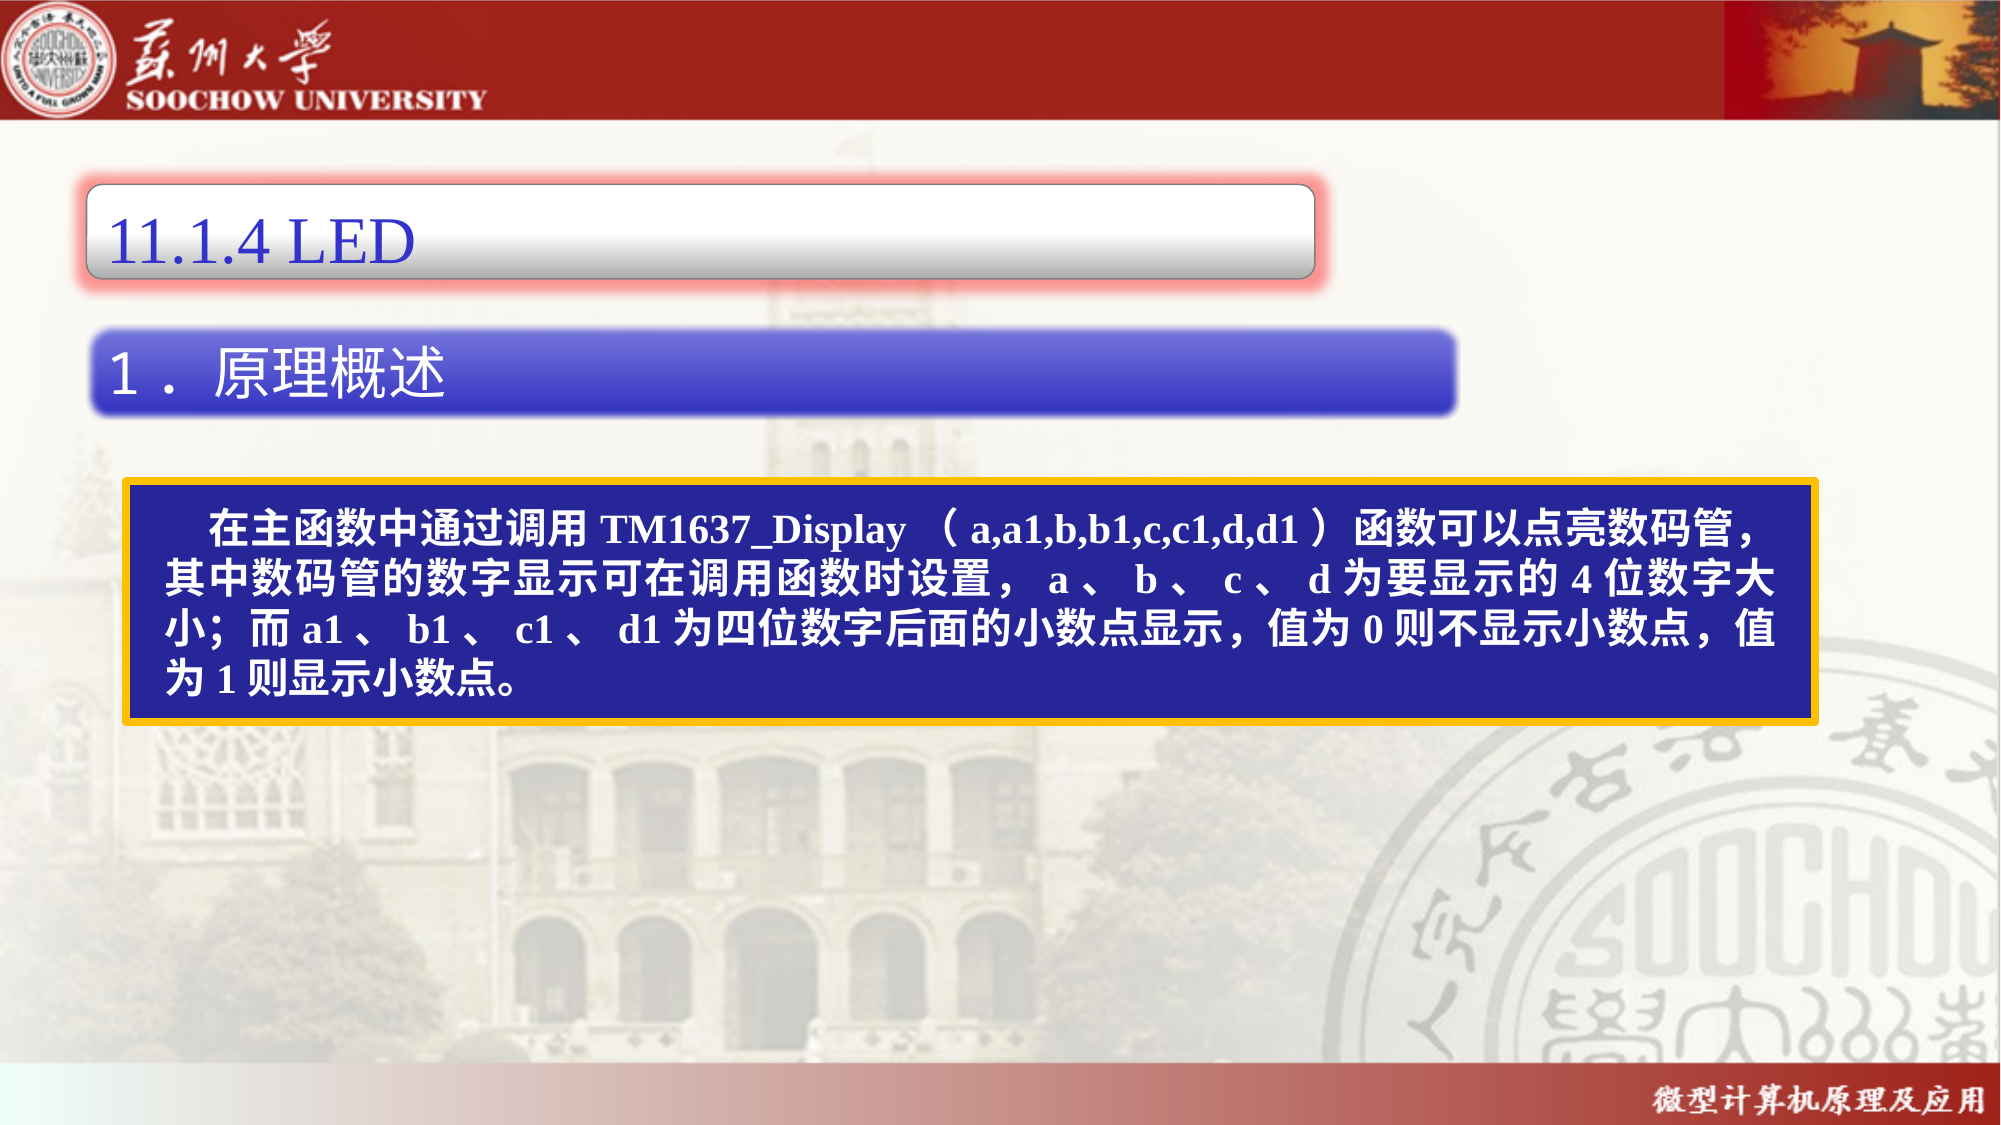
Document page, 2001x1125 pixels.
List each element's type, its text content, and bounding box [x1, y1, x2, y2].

text_box 在主函数中通过调用TM1637_Display（a,a1,b,b1,c,c1,d,d1）函数可以点亮数码管，其中数码管的数字显示可在调用函数时设置，a、b、c、d为要显示的4位数字大小；而a1、b1、c1、d1为四位数字后面的小数点显示，值为0则不显示小数点，值为1则显示小数点。 [125, 481, 1816, 723]
picture [0, 0, 2001, 1125]
text_box 11.1.4 LED [86, 184, 1315, 279]
text_box 1．原理概述 [97, 335, 1453, 413]
